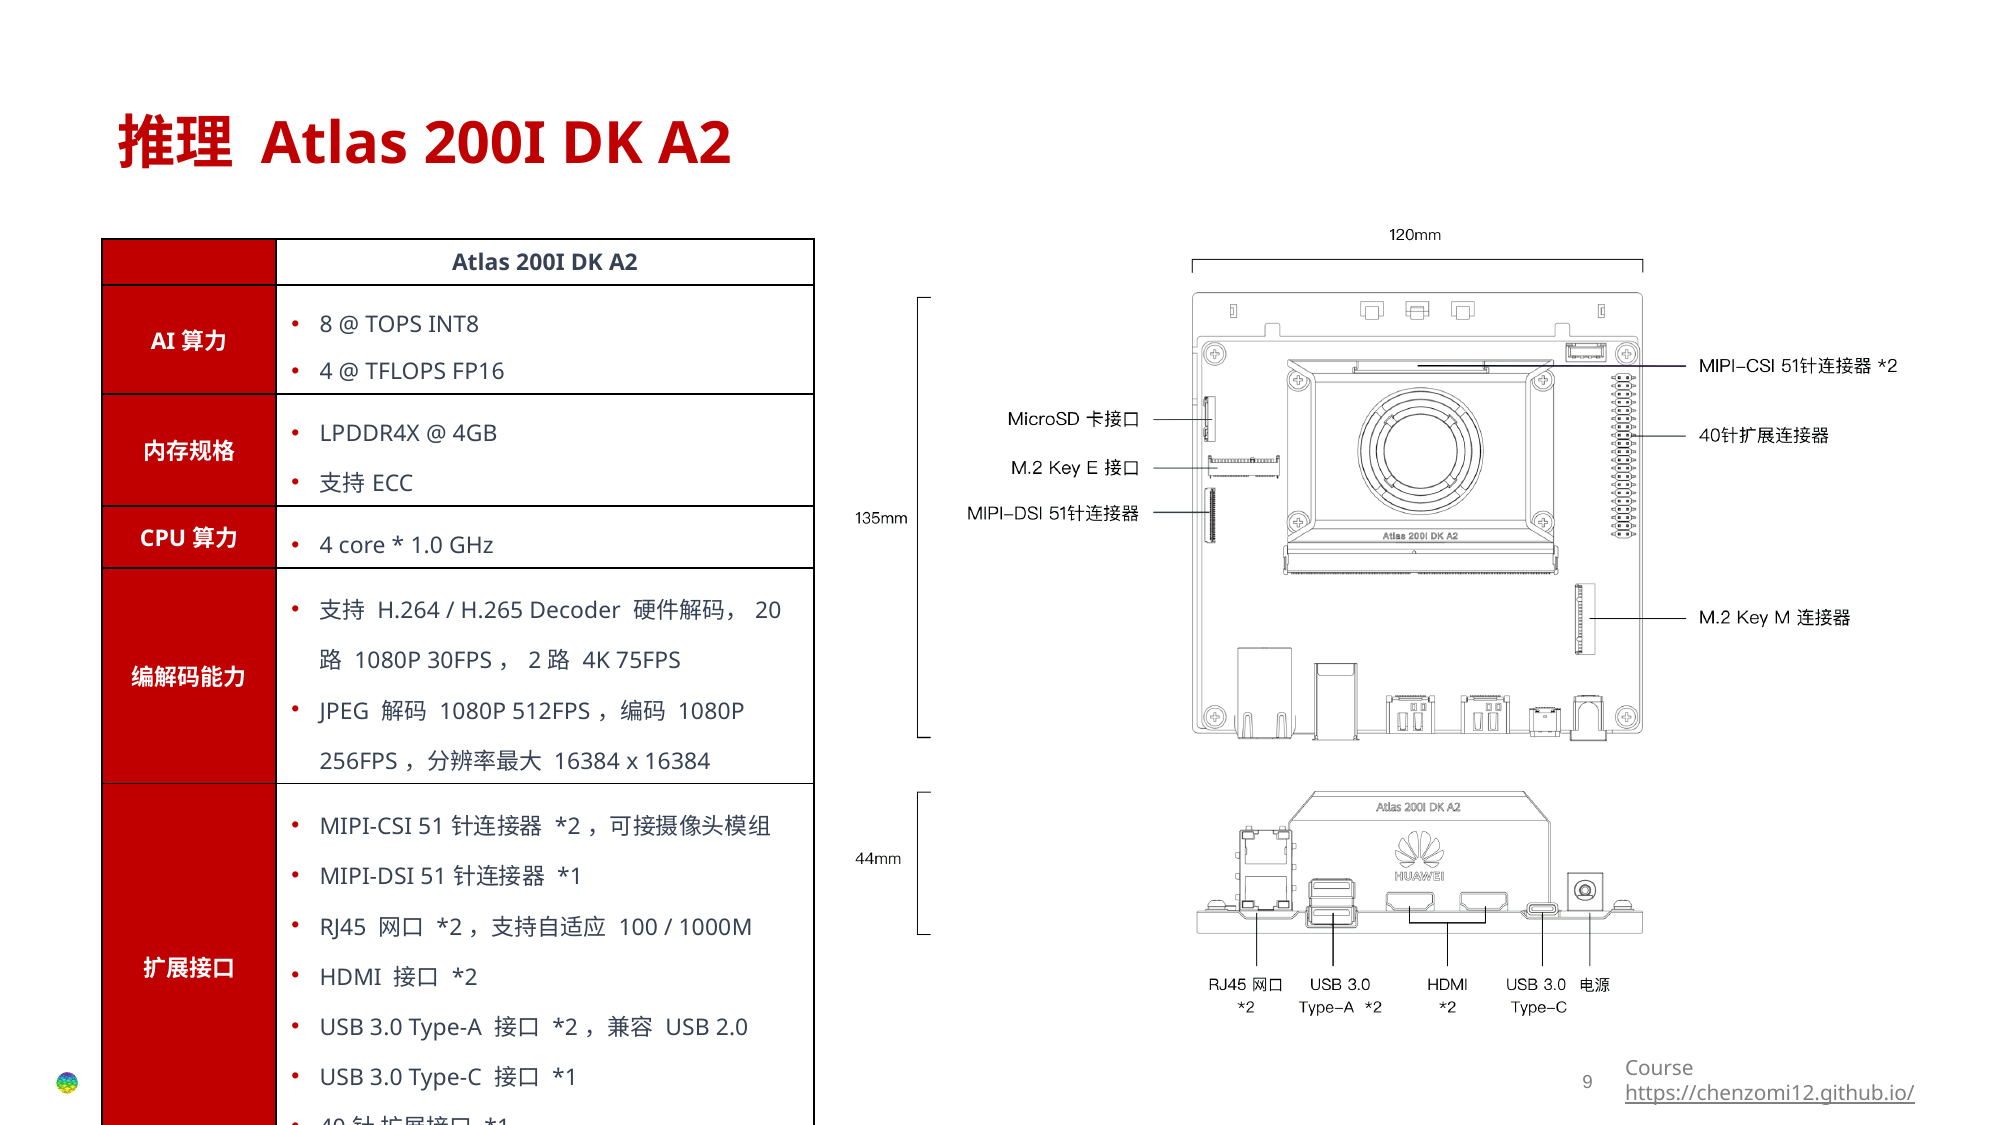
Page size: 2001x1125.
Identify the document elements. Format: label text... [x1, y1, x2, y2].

table_header Atlas 200I DK A2 [277, 240, 813, 284]
table_cell 4 core * 1.0 GHz [277, 507, 813, 567]
picture [854, 222, 1899, 1018]
title 推理 Atlas 200I DK A2 [102, 91, 1901, 189]
table_cell MIPI-CSI 51针连接器 *2，可接摄像头模组 MIPI-DSI 51针连接器 *1 RJ45 网口 *2，支持自适应 100 / 1000M HDMI 接口 *2 USB 3.0 Type-A 接口 *2，兼容 USB 2.0 USB 3.0 Type-C 接口 *1 40针 扩展接口 *1 [277, 784, 813, 1125]
table_header [103, 240, 275, 284]
table_cell 编解码能力 [103, 569, 275, 783]
table_cell 支持 H.264 / H.265 Decoder 硬件解码，20路 1080P 30FPS，2路 4K 75FPS JPEG 解码 1080P 512FPS，编码 1080P 256FPS，分辨率最大 16384 x 16384 [277, 569, 813, 783]
table_cell CPU算力 [103, 507, 275, 567]
table_cell 内存规格 [103, 395, 275, 505]
table_cell 8 @ TOPS INT8 4 @ TFLOPS FP16 [277, 286, 813, 393]
table_cell 扩展接口 [103, 784, 275, 1125]
table_cell AI算力 [103, 286, 275, 393]
picture [57, 1073, 77, 1093]
table_cell LPDDR4X @ 4GB 支持ECC [277, 395, 813, 505]
